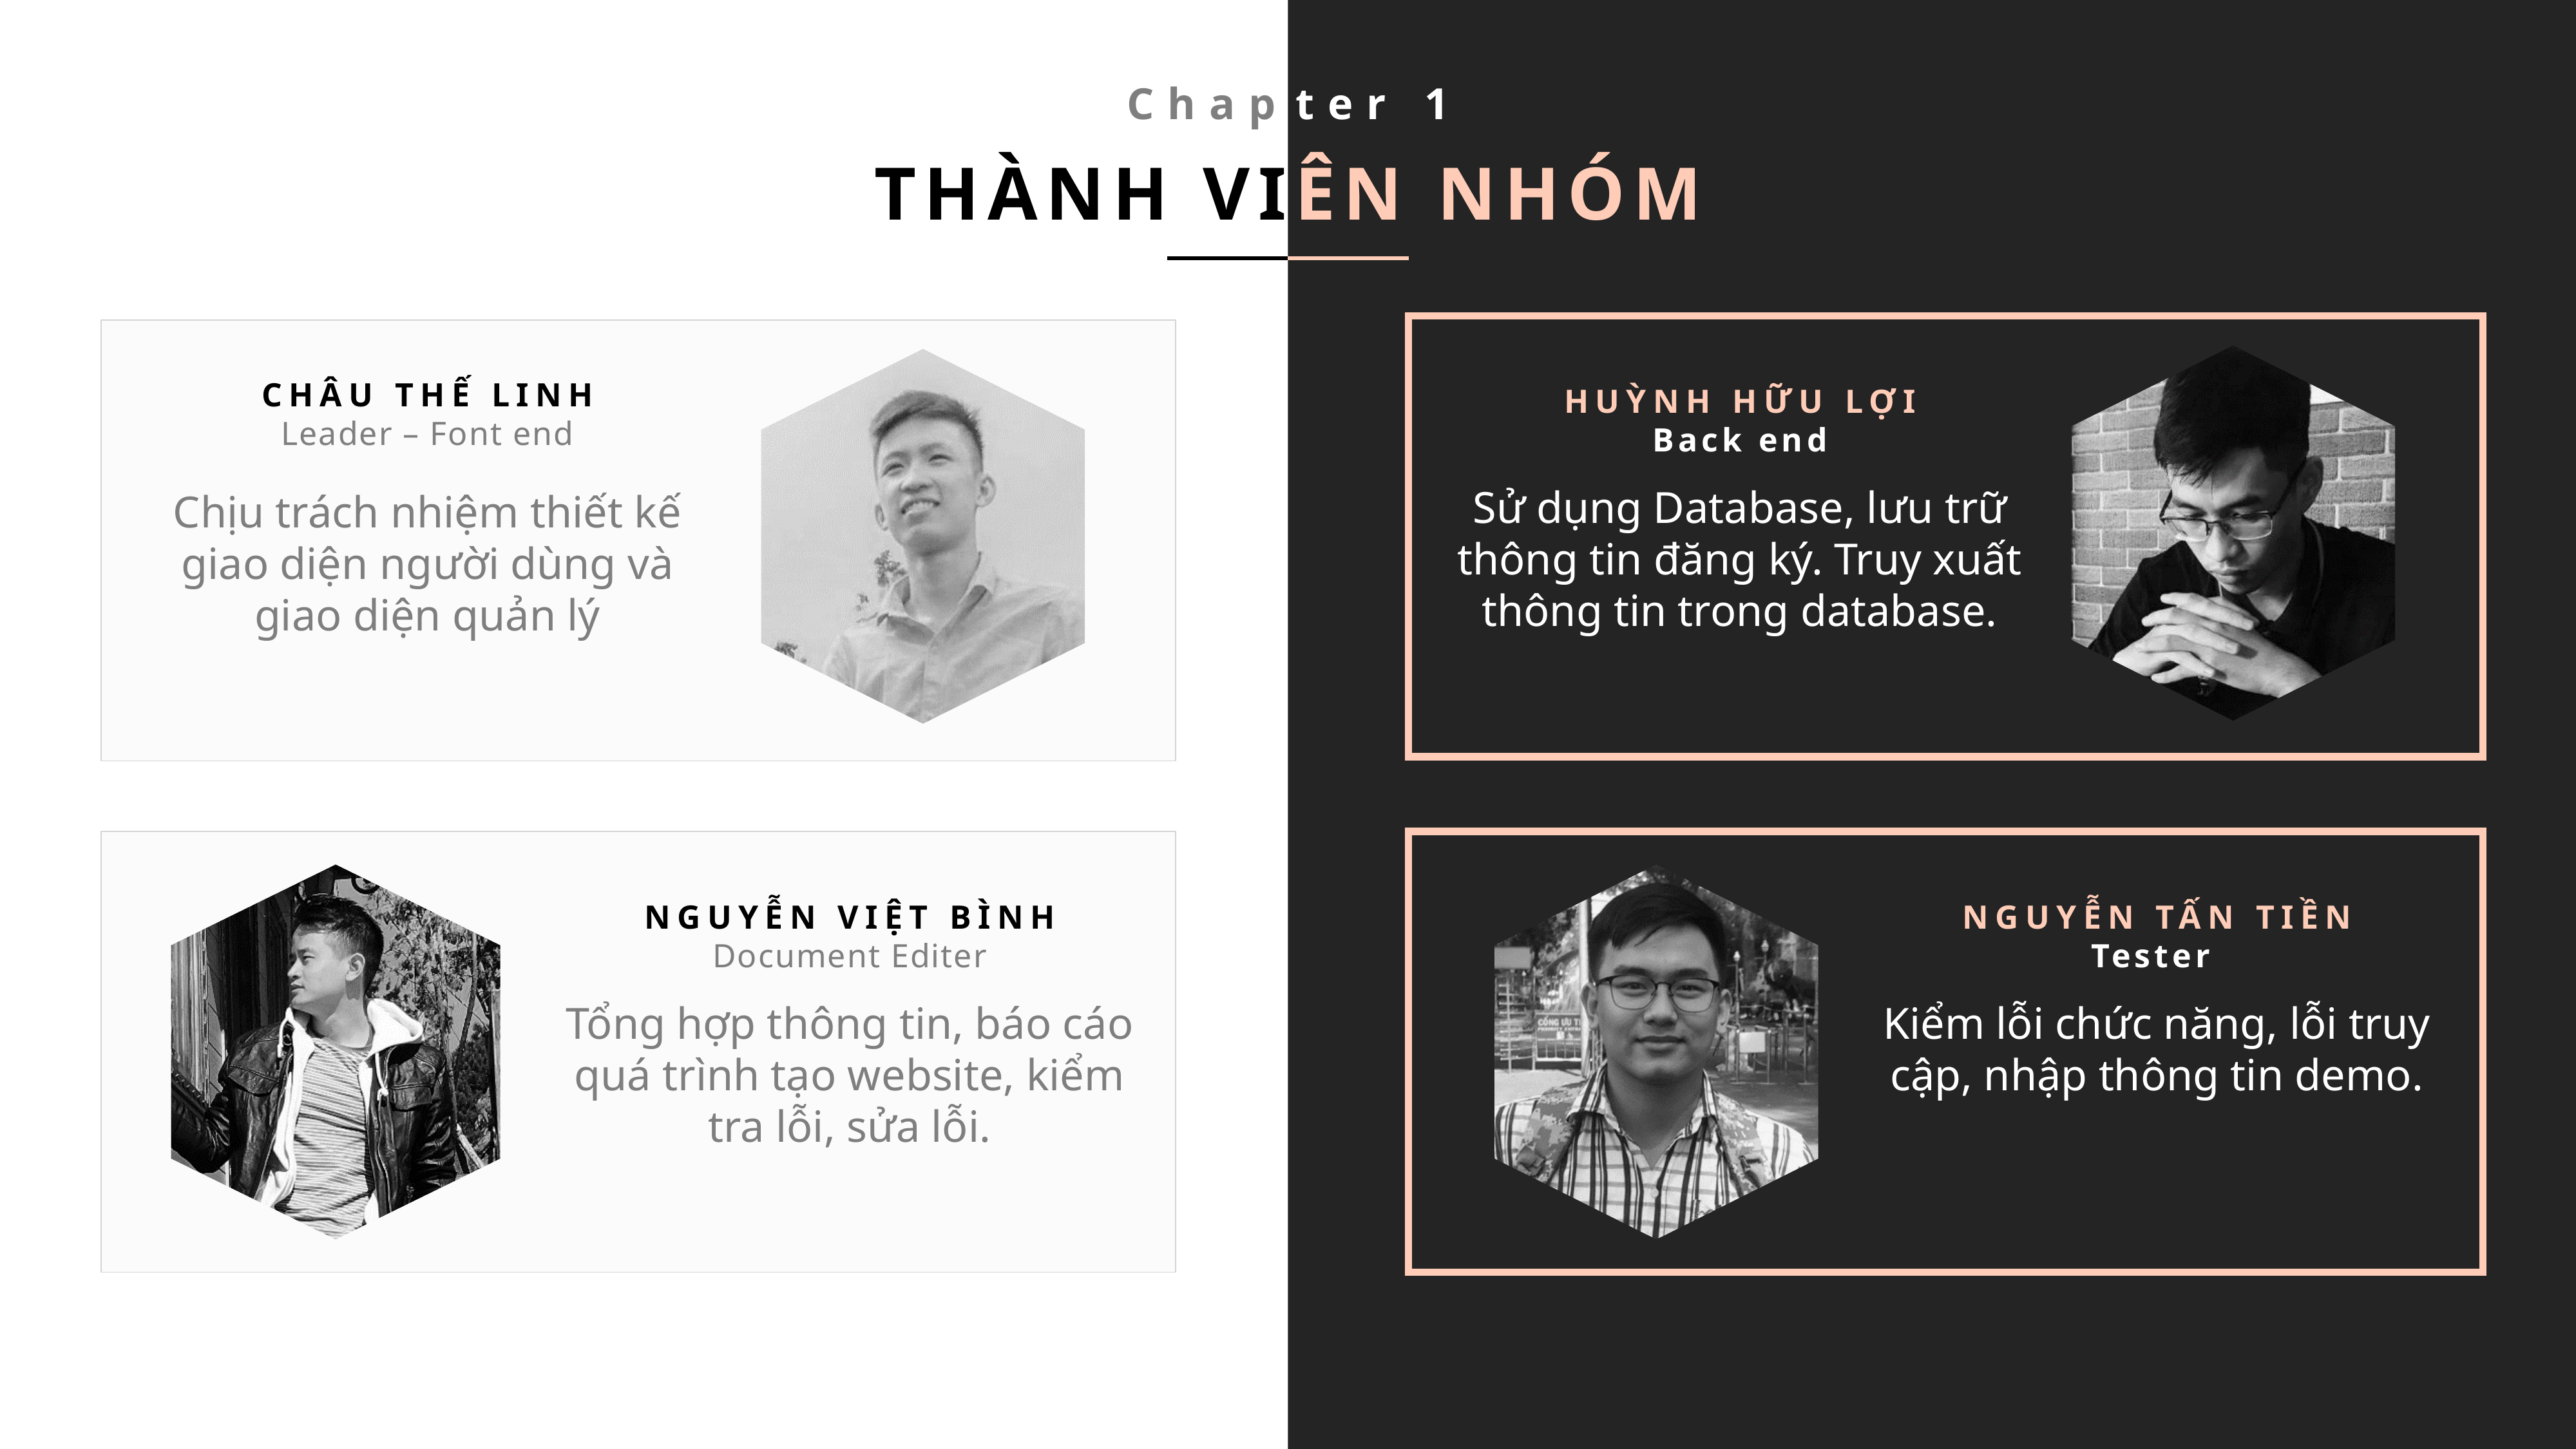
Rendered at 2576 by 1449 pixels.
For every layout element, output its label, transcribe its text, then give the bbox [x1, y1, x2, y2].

picture [2071, 345, 2396, 721]
text_box [101, 320, 1176, 761]
text_box CHÂU THẾ LINH Leader – Font end [252, 369, 604, 457]
text_box Chịu trách nhiệm thiết kế giao diện người dùng và giao diện quản lý [114, 473, 741, 651]
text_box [101, 831, 1176, 1273]
picture [1494, 864, 1818, 1240]
text_box [1287, 0, 2576, 1449]
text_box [1408, 316, 2483, 757]
picture [761, 348, 1085, 724]
text_box Chapter 1 [1117, 71, 1459, 133]
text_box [1408, 831, 2483, 1273]
text_box THÀNH VIÊN NHÓM [864, 142, 1712, 240]
